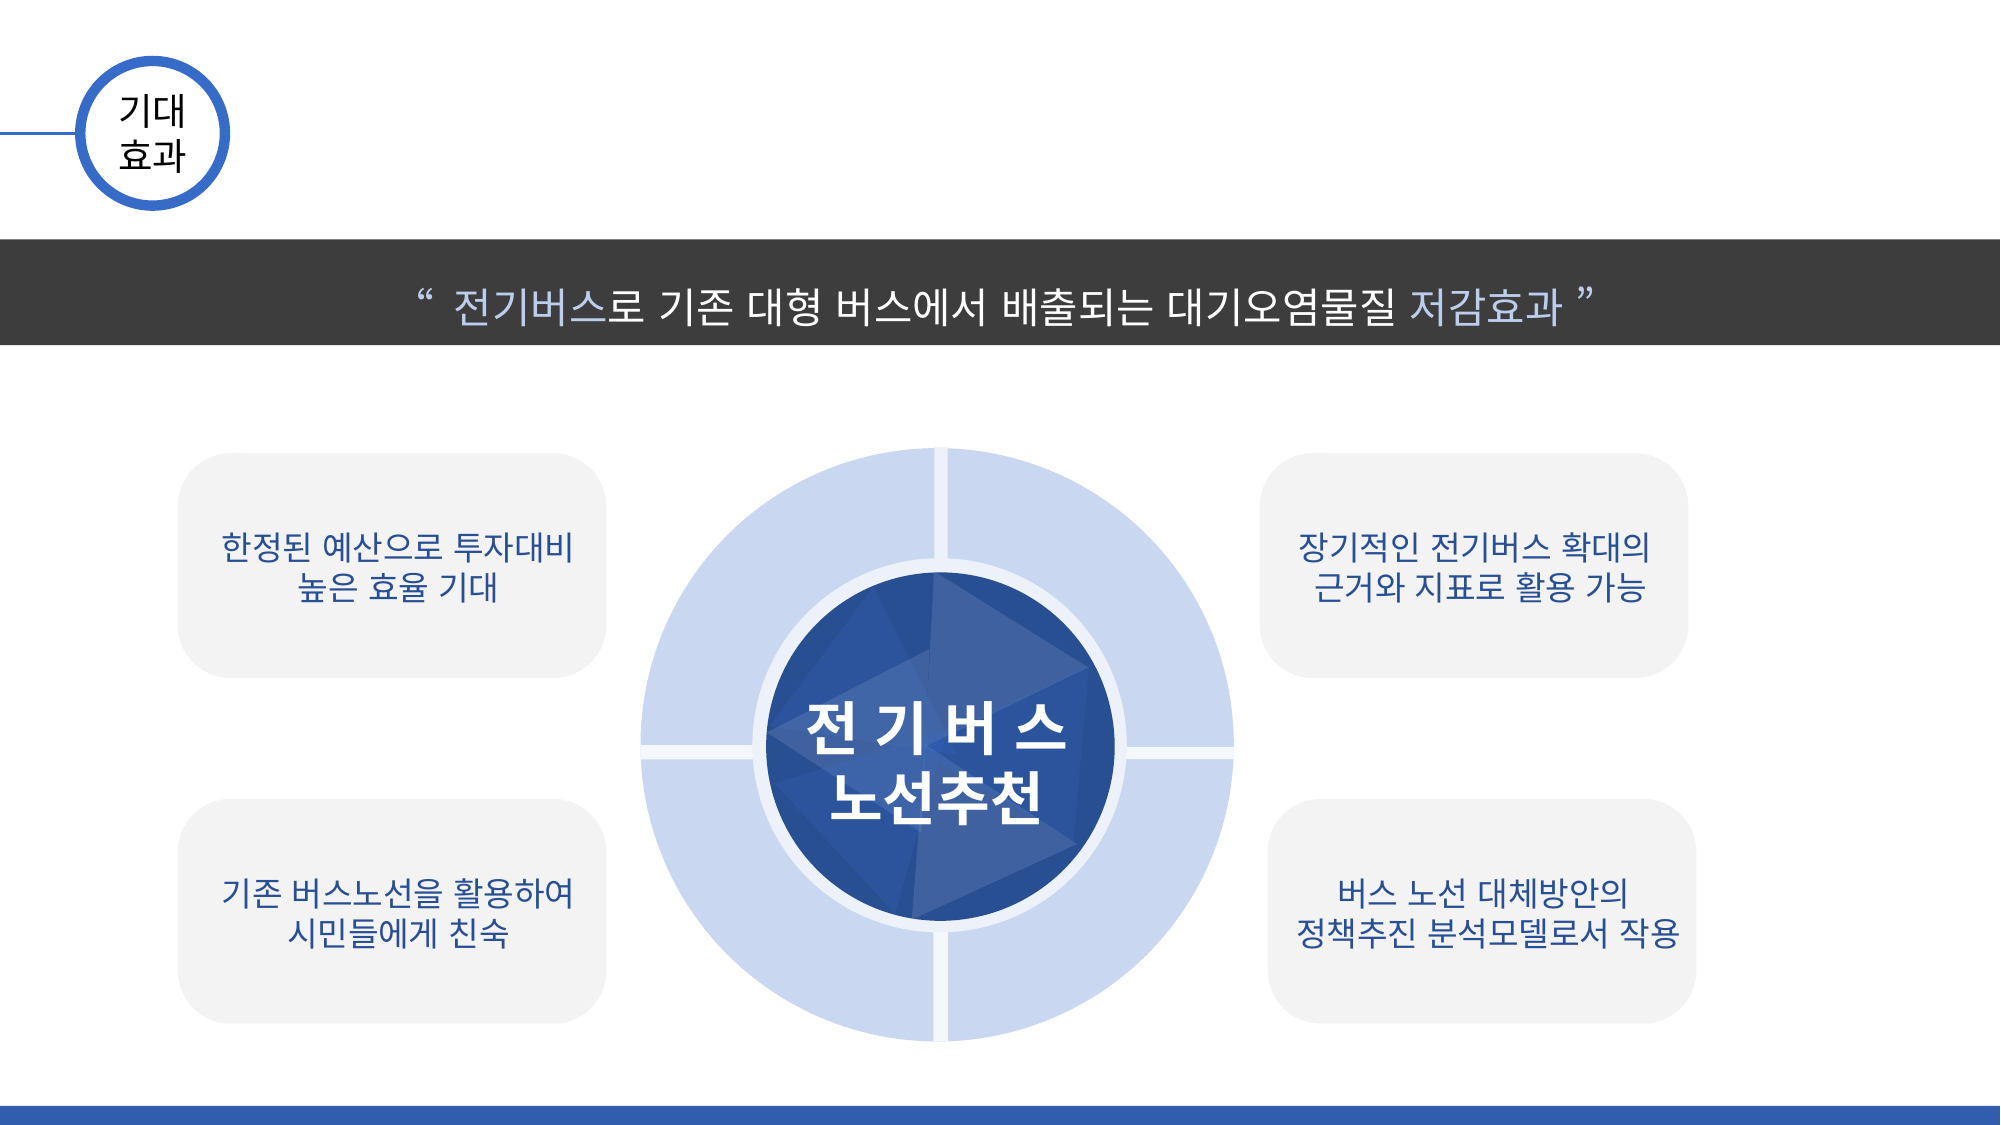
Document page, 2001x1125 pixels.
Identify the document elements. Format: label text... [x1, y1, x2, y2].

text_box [177, 453, 614, 678]
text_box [640, 447, 1234, 1042]
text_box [1259, 453, 1696, 678]
text_box [0, 1105, 2000, 1125]
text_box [1267, 798, 1704, 1024]
text_box “ 전기버스로 기존 대형 버스에서 배출되는 대기오염물질 저감효과 ” [173, 249, 1827, 339]
text_box [0, 238, 2000, 346]
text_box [752, 558, 1127, 933]
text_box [0, 60, 225, 206]
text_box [177, 798, 614, 1024]
